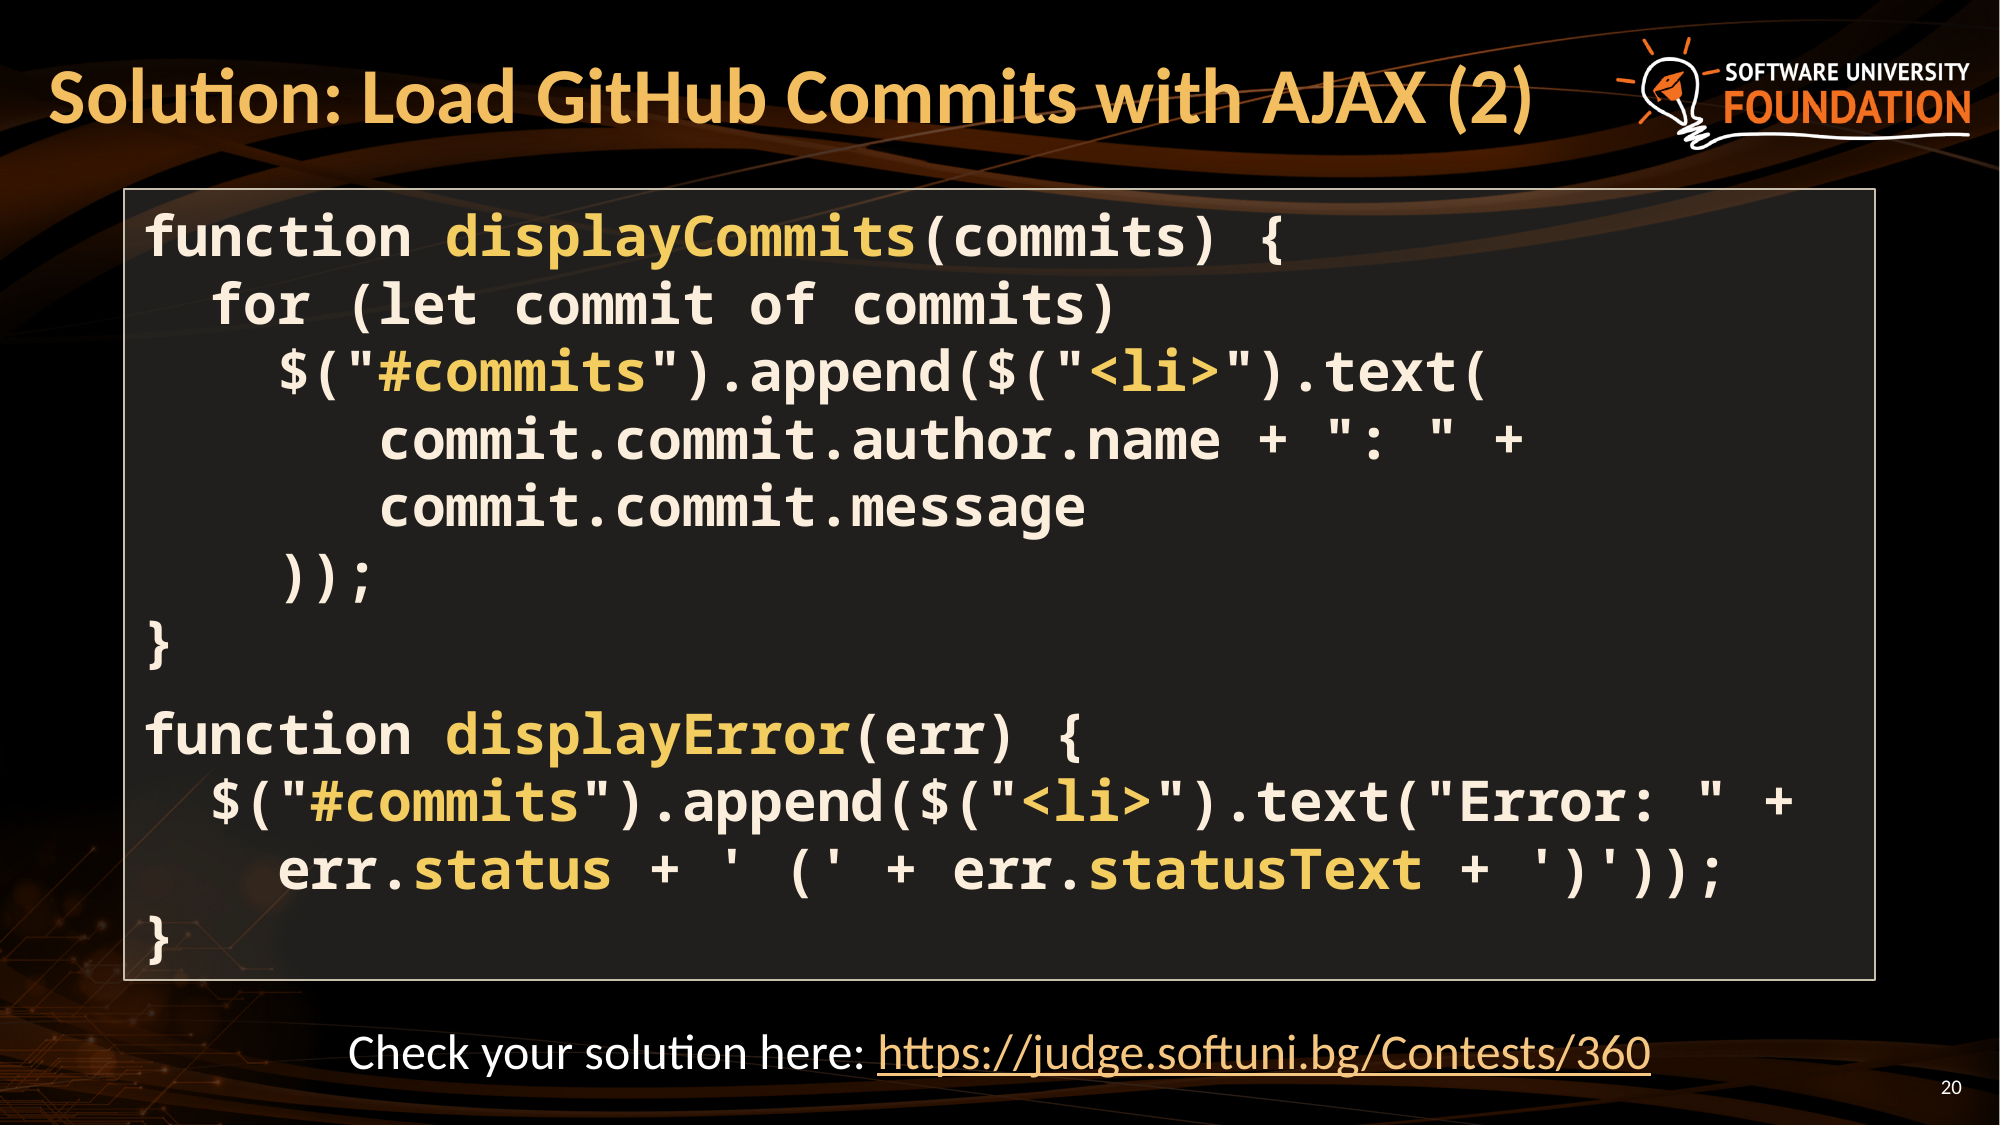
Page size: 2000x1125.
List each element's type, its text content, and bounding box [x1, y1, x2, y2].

text_box function displayCommits(commits) { for (let commit of commits) $("#commits").append($("<li>").text( commit.commit.author.name + ": " + commit.commit.message )); } function displayError(err) { $("#commits").append($("<li>").text("Error: " + err.status + ' (' + err.statusText + ')')); } [124, 188, 1875, 980]
slide_number 20 [1897, 1070, 1968, 1103]
title Solution: Load GitHub Commits with AJAX (2) [30, 6, 1602, 189]
picture [0, 0, 2000, 1125]
text_box Check your solution here: https://judge.softuni.bg/Contests/360 [133, 1012, 1866, 1088]
